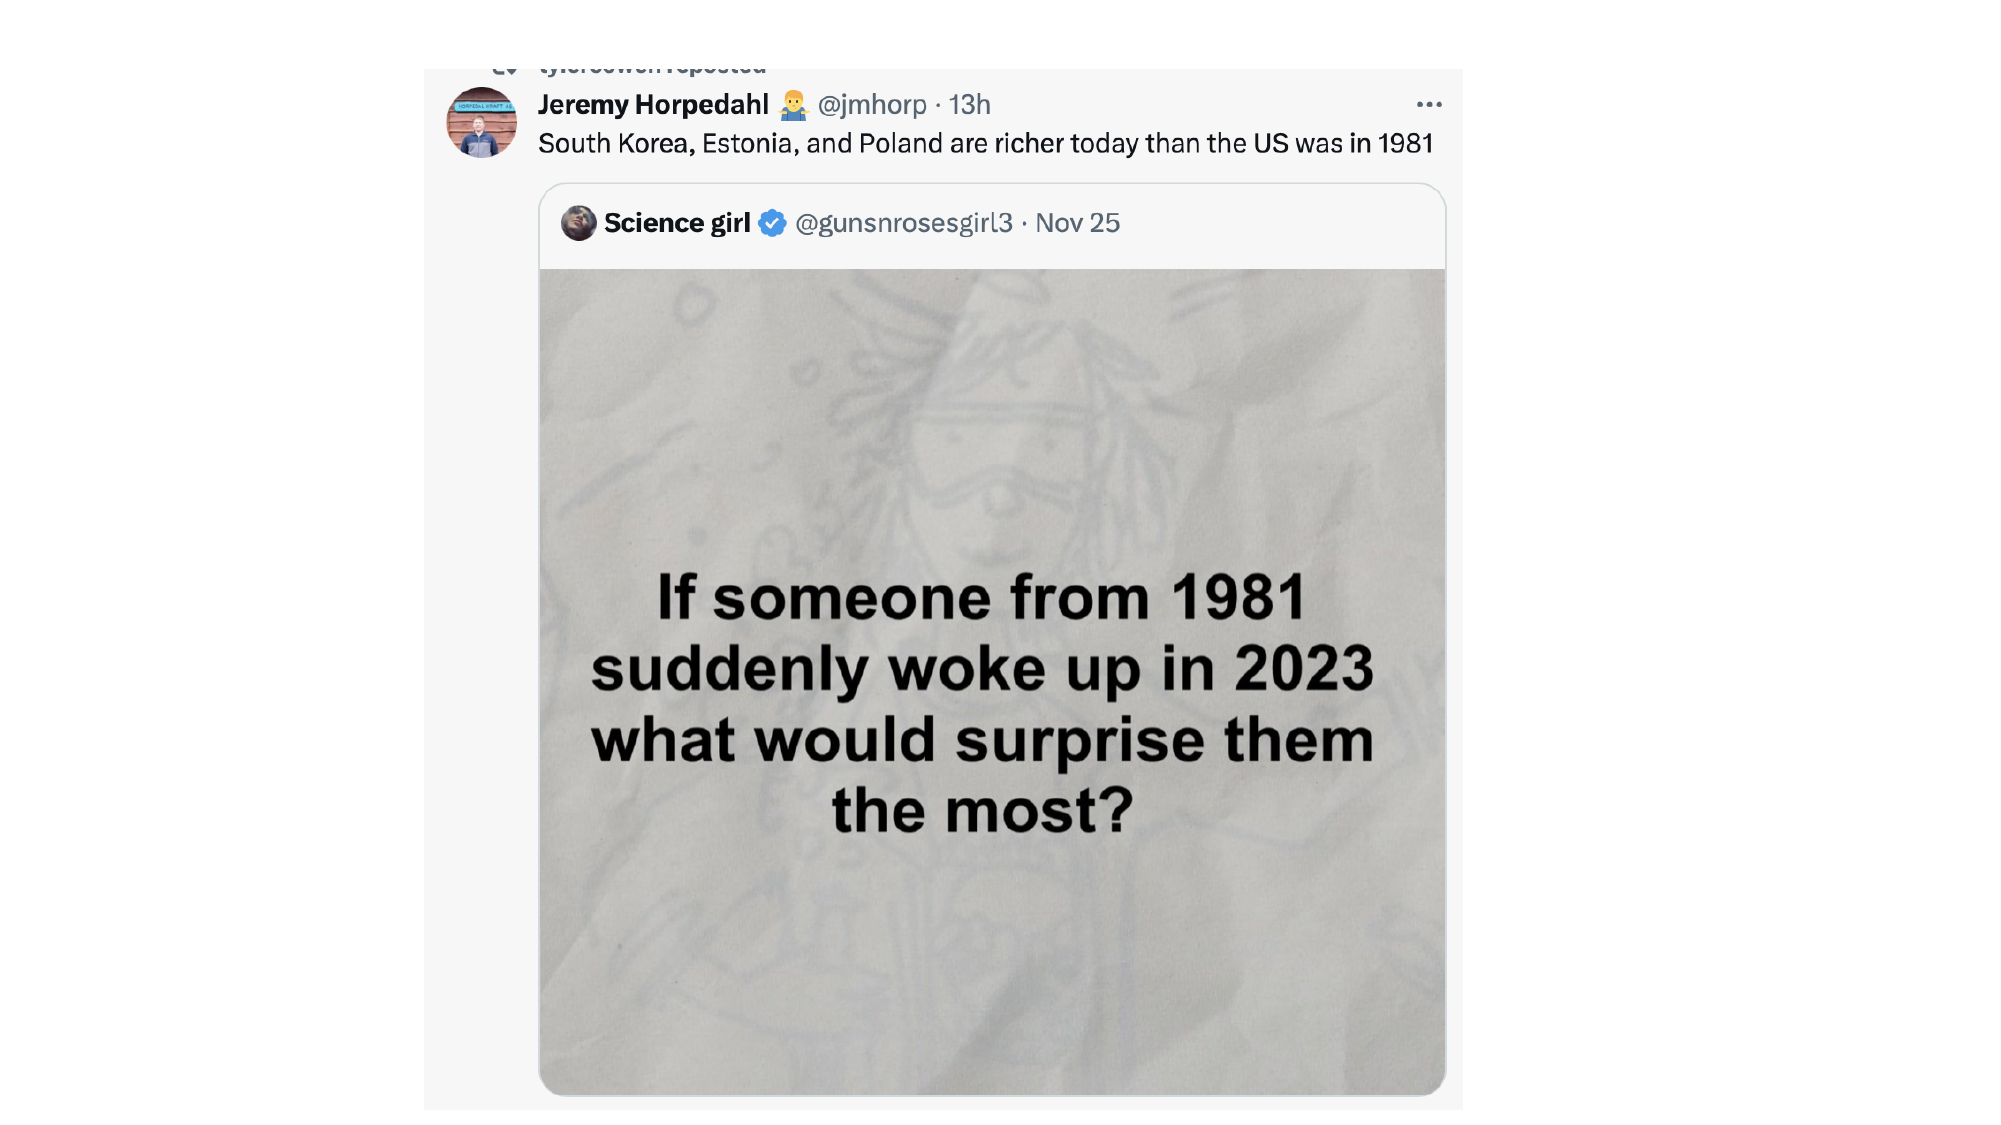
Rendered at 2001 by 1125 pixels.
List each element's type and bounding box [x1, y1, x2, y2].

list [423, 69, 1463, 1110]
